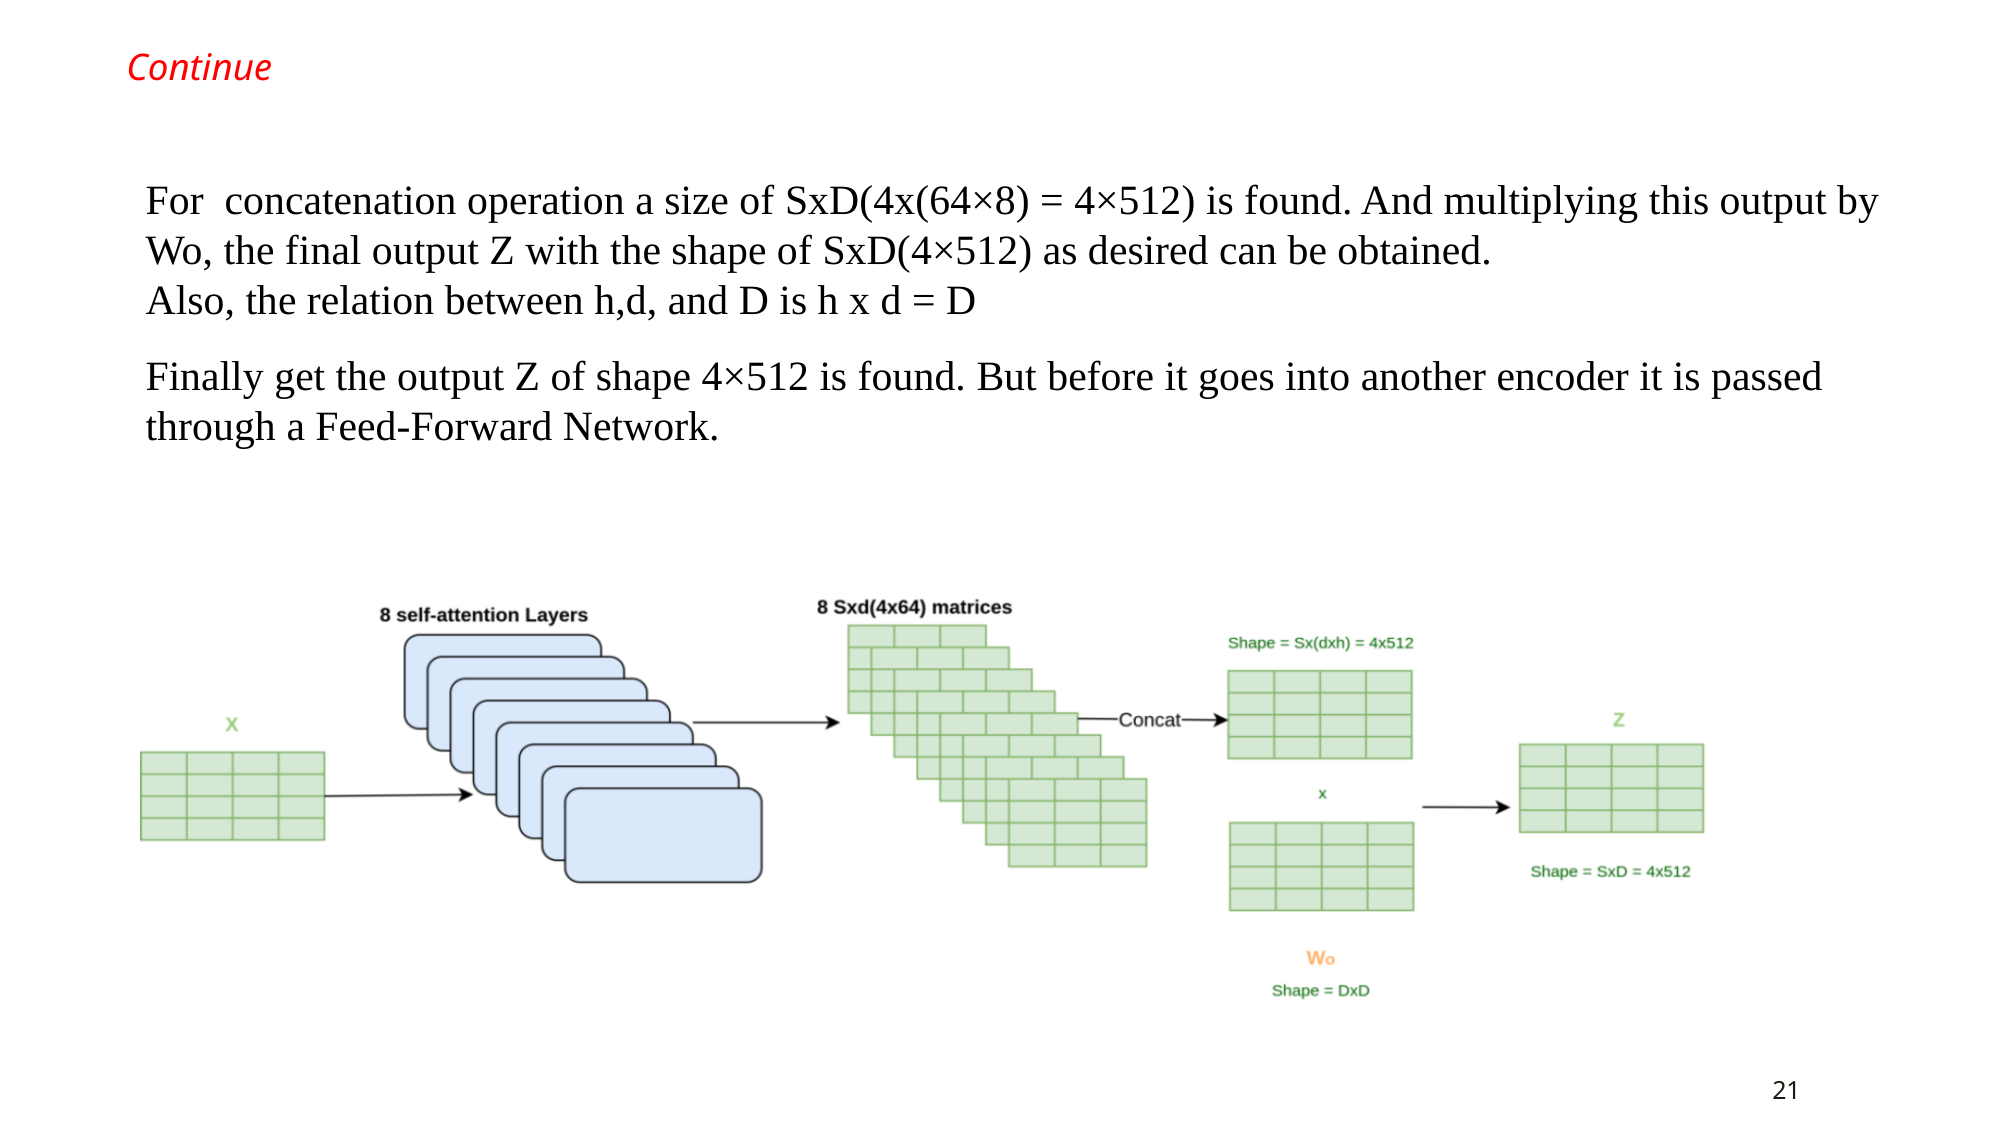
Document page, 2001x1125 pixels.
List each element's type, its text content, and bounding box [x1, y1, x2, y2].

text_box For concatenation operation a size of SxD(4x(64×8) = 4×512) is found. And multiplying this output by Wo, the final output Z with the shape of SxD(4×512) as desired can be obtained. Also, the relation between h,d, and D is h x d = D [130, 165, 1915, 331]
slide_number 21 [1553, 1058, 1816, 1125]
title Continue [111, 41, 1960, 220]
picture [140, 590, 1812, 1005]
text_box Finally get the output Z of shape 4×512 is found. But before it goes into another encoder it is passed through a Feed-Forward Network. [130, 341, 1855, 457]
